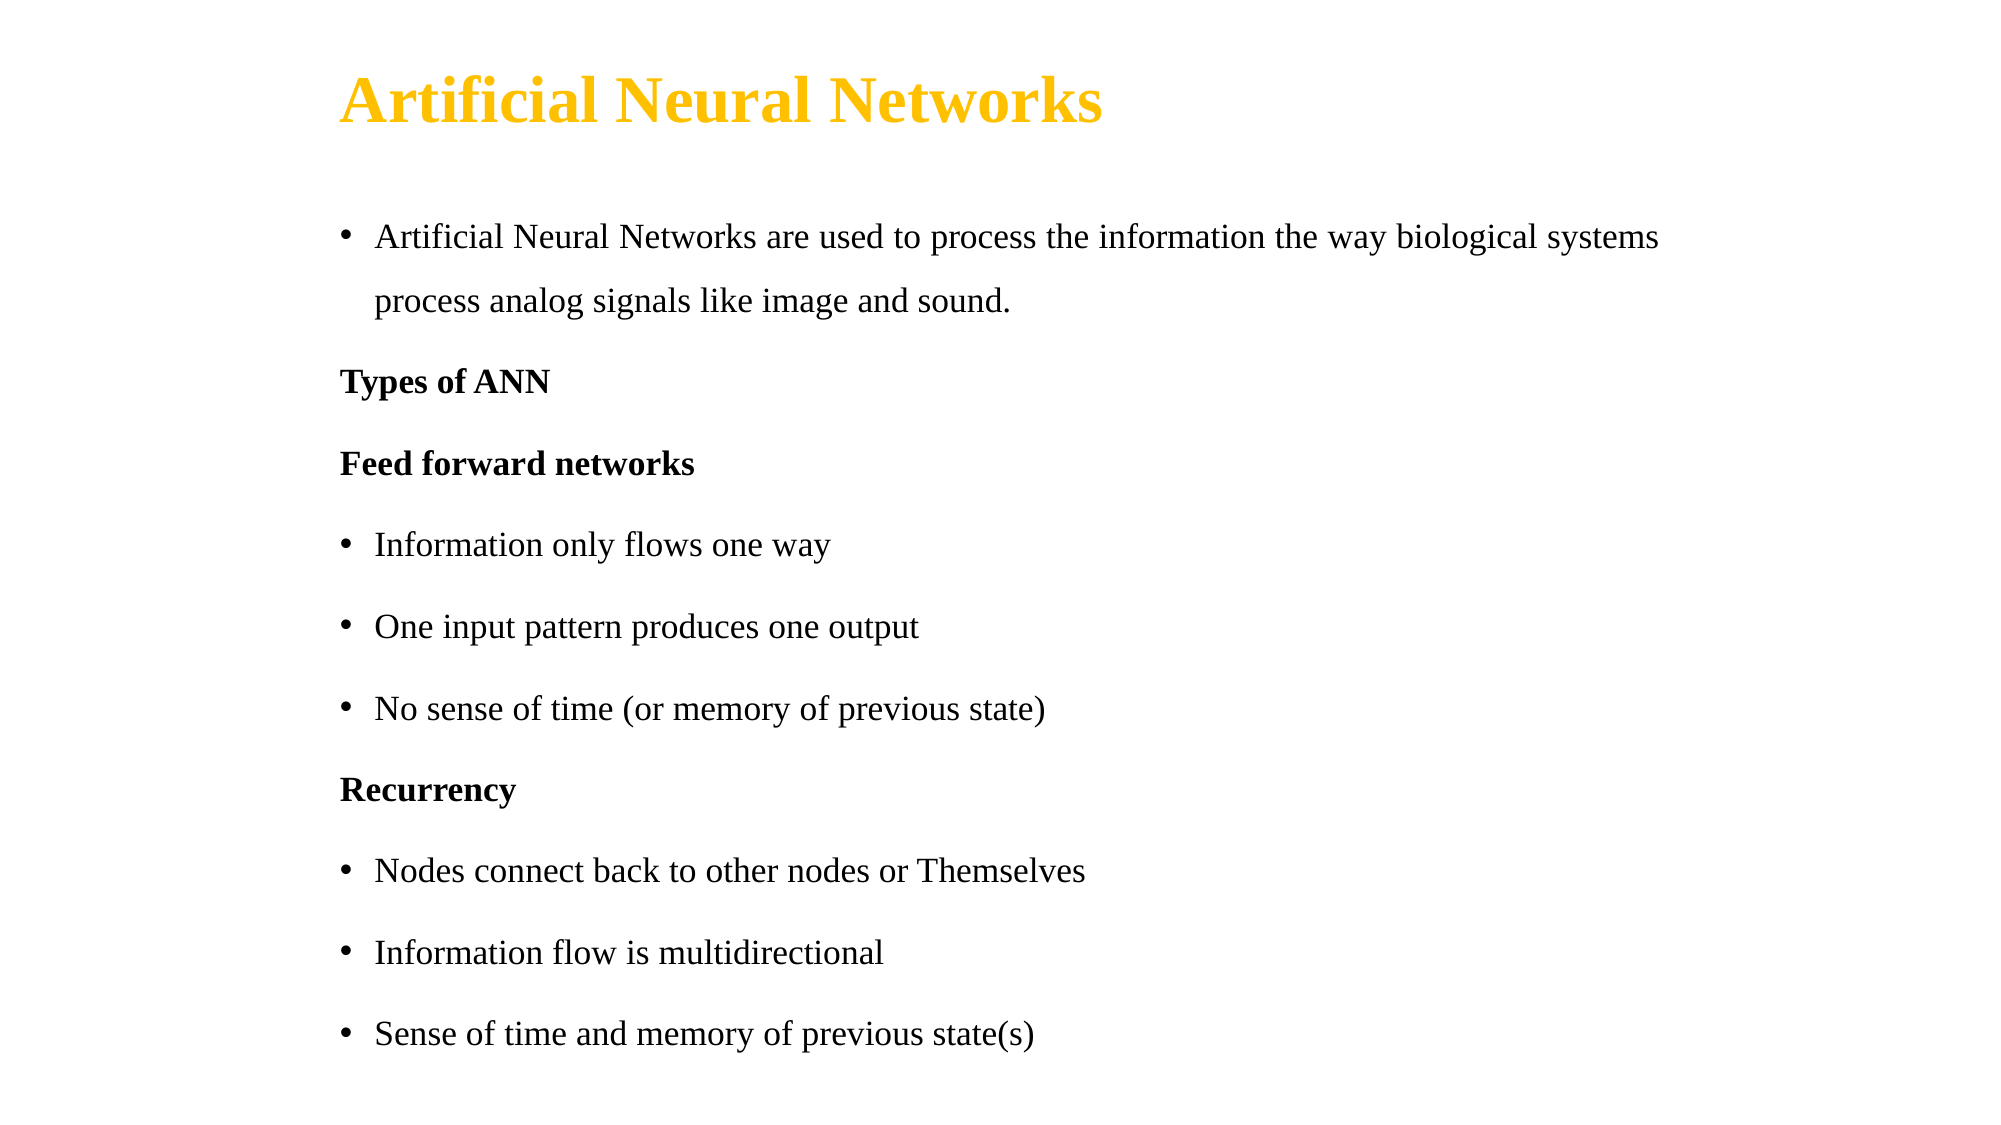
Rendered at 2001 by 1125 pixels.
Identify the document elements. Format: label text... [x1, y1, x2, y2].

title Artificial Neural Networks [324, 7, 1675, 184]
list Artificial Neural Networks are used to process the information the way biological systems process analog signals like image and sound. Types of ANN Feed forward networks Information only flows one way One input pattern produces one output No sense of time (or memory of previous state) Recurrency Nodes connect back to other nodes or Themselves Information flow is multidirectional Sense of time and memory of previous state(s) [324, 184, 1675, 1071]
